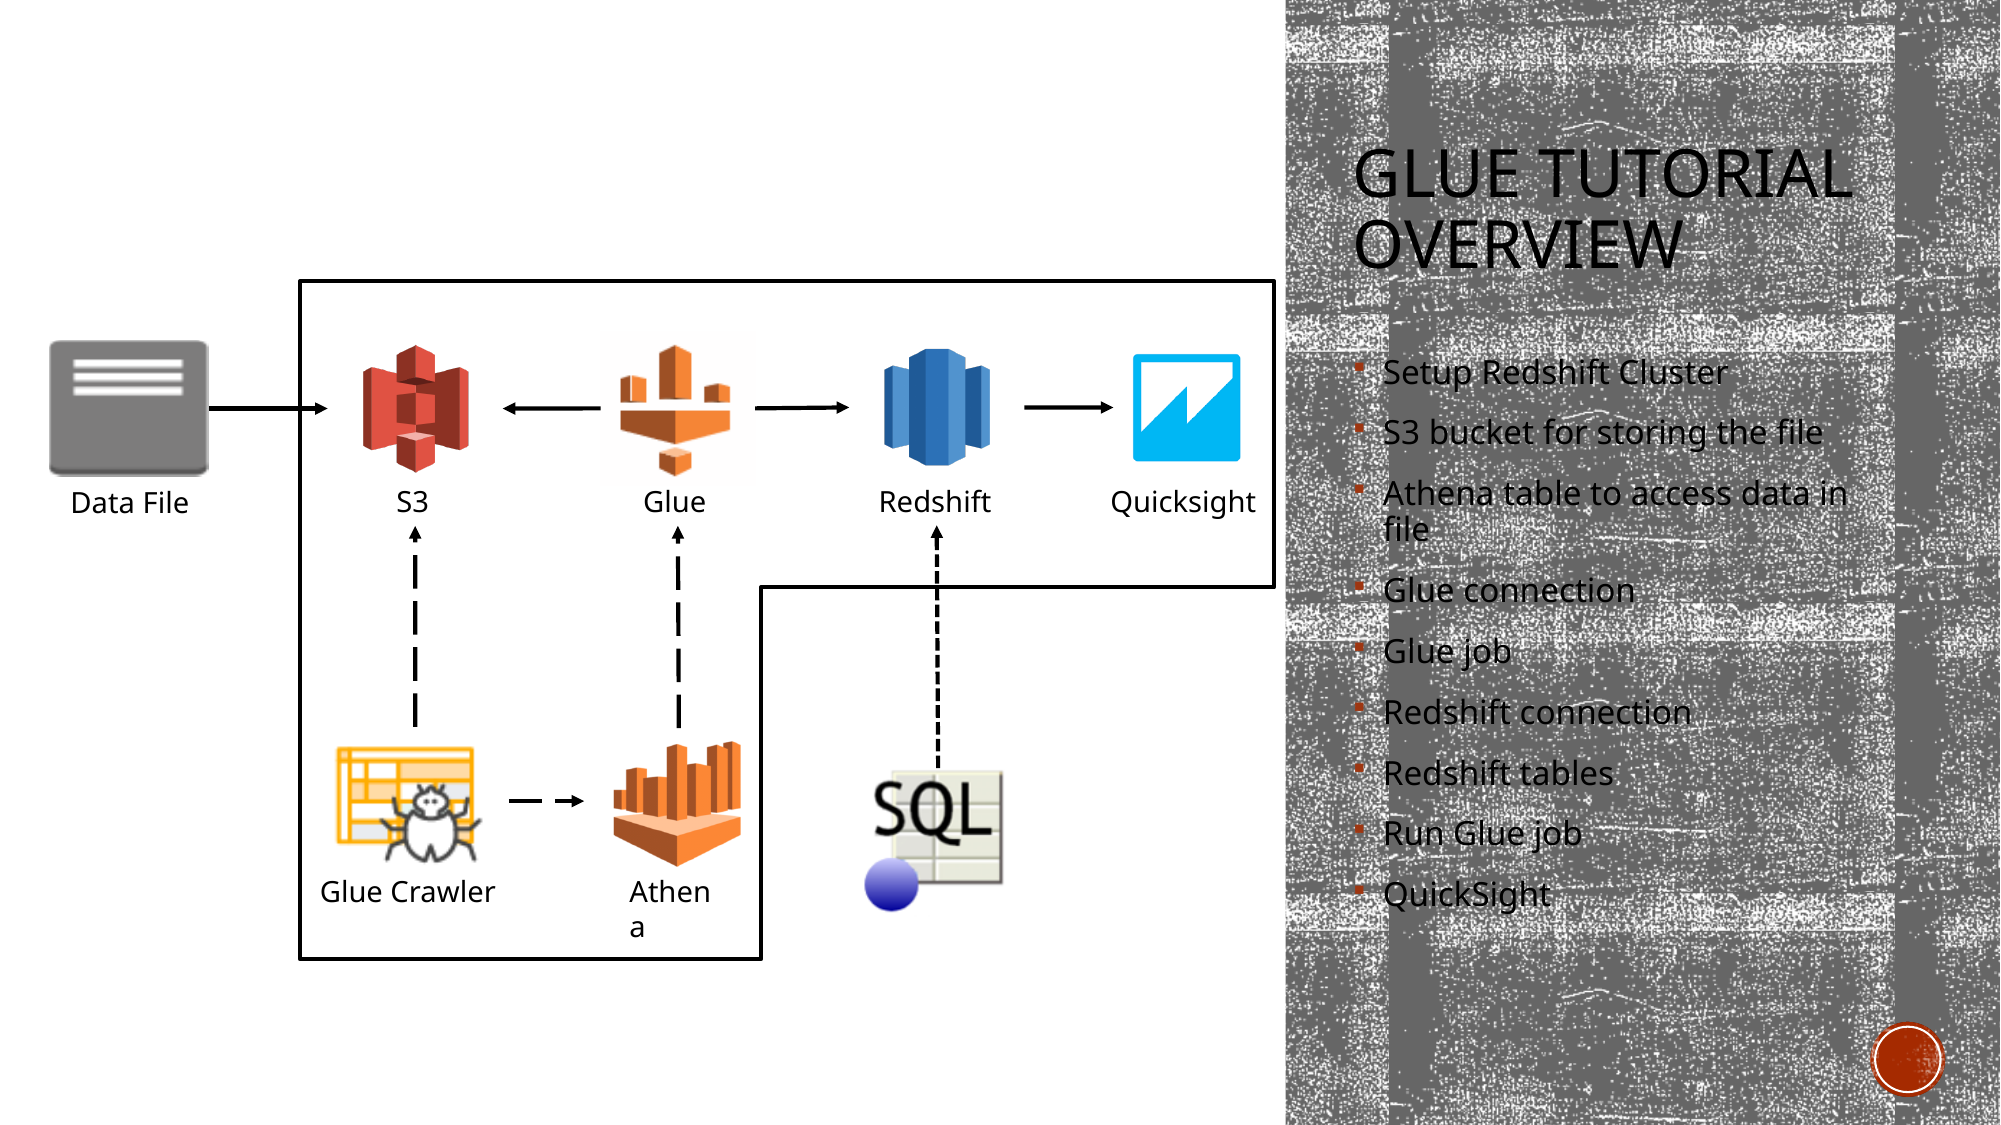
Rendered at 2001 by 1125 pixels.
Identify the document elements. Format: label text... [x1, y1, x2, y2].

text_box Data File [55, 476, 213, 527]
text_box Athena [614, 875, 742, 951]
text_box [299, 280, 1275, 475]
text_box Glue Tutorial Overview [1338, 79, 1920, 344]
text_box S3 [381, 496, 449, 526]
list Setup Redshift Cluster S3 bucket for storing the file Athena table to access data in file Glue connection Glue job Redshift connection Redshift tables Run Glue job QuickSight [1338, 348, 1920, 1013]
text_box [299, 409, 1275, 960]
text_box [1872, 1024, 1943, 1096]
text_box Quicksight [1095, 475, 1277, 526]
text_box Glue Crawler [305, 865, 535, 916]
picture [849, 319, 1025, 495]
text_box Redshift [863, 496, 1010, 526]
text_box Glue [628, 487, 728, 526]
picture [586, 728, 774, 874]
picture [603, 333, 753, 484]
picture [49, 340, 209, 477]
picture [1115, 336, 1257, 478]
picture [330, 323, 501, 494]
text_box [1284, 0, 2000, 1125]
picture [323, 729, 509, 873]
picture [862, 768, 1016, 917]
